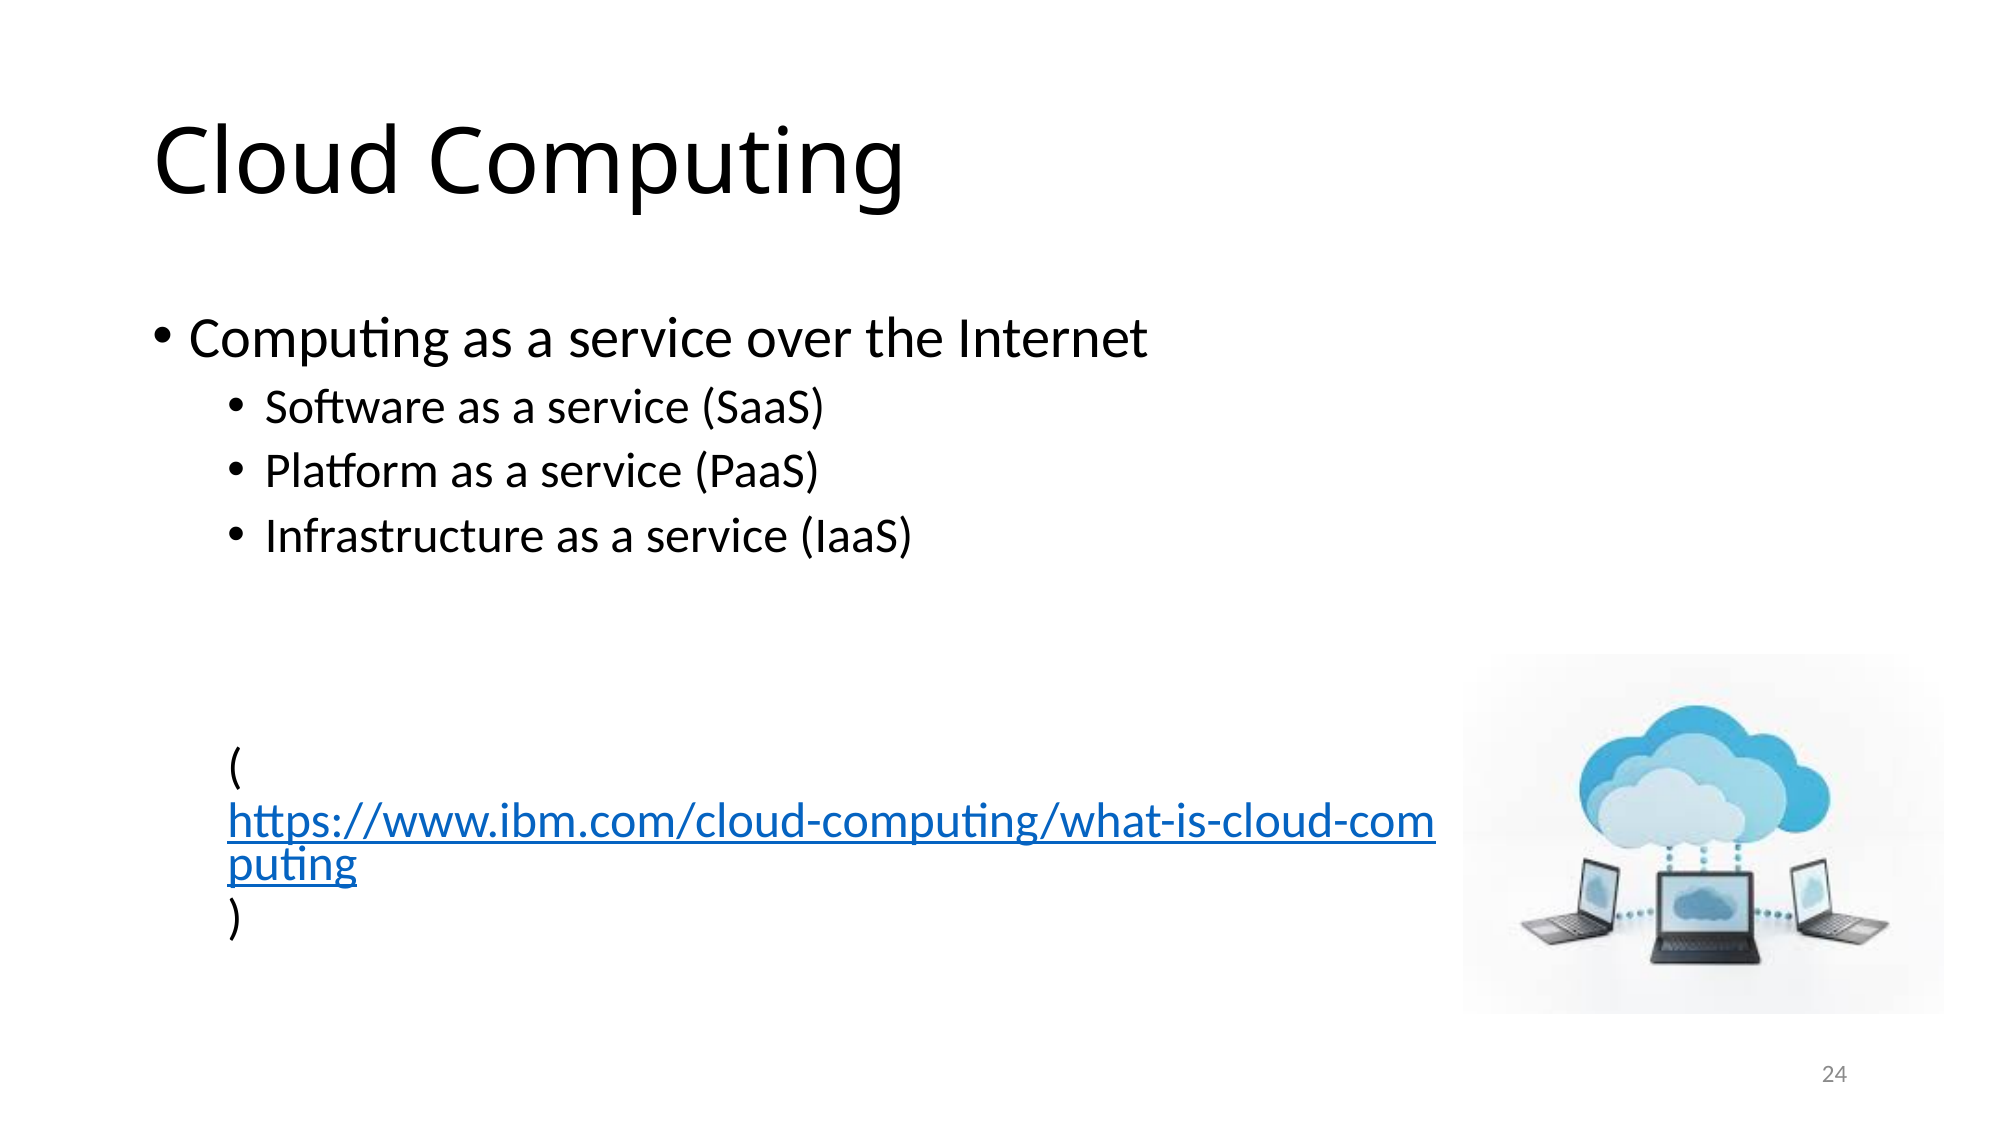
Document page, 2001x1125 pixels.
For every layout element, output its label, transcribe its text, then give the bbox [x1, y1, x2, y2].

list Computing as a service over the Internet Software as a service (SaaS) Platform as a service (PaaS) Infrastructure as a service (IaaS) (https://www.ibm.com/cloud-computing/what-is-cloud-computing) [137, 299, 1464, 1014]
title Cloud Computing [137, 55, 1863, 273]
slide_number 24 [1412, 1042, 1863, 1103]
picture [1463, 654, 1944, 1014]
